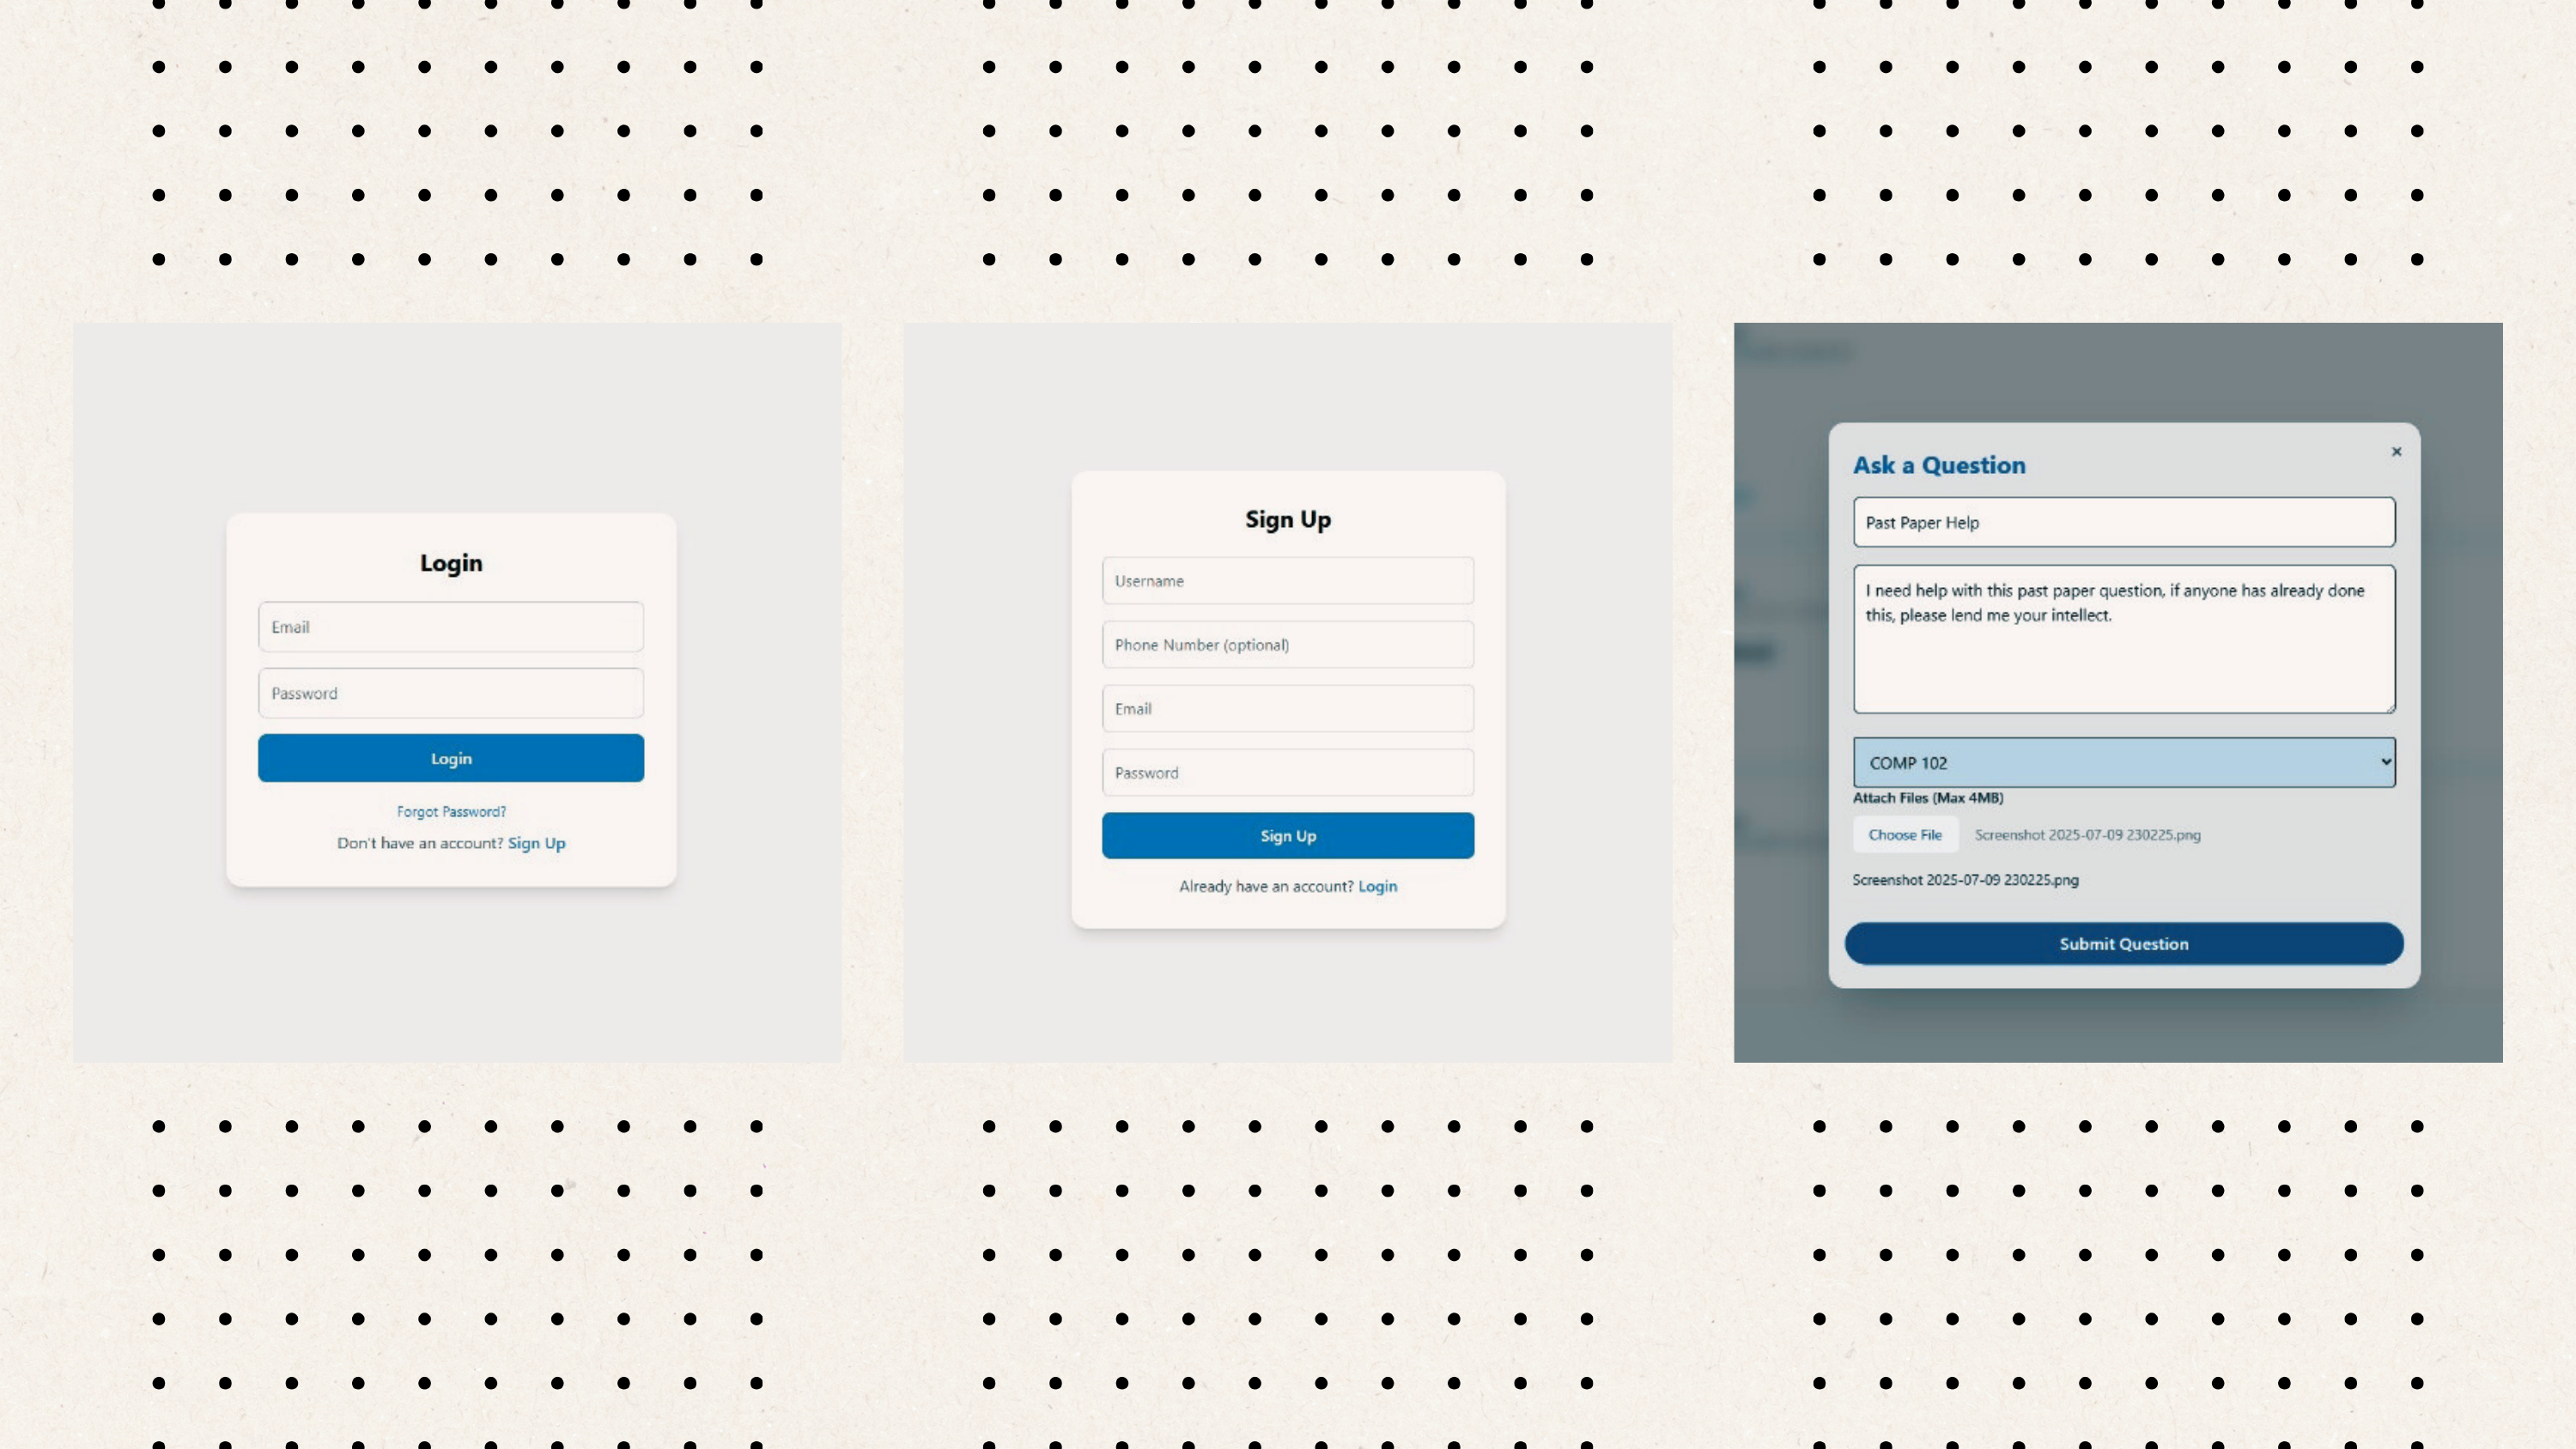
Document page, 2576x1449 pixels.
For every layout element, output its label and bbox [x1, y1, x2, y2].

text_box [1813, 1119, 2424, 1449]
text_box [152, 1119, 763, 1449]
text_box [0, 0, 2576, 1449]
text_box [72, 323, 842, 1063]
text_box [982, 0, 1594, 266]
text_box [152, 0, 763, 266]
text_box [982, 1119, 1594, 1449]
text_box [1813, 0, 2424, 266]
text_box [903, 323, 1674, 1063]
text_box [1734, 323, 2504, 1063]
